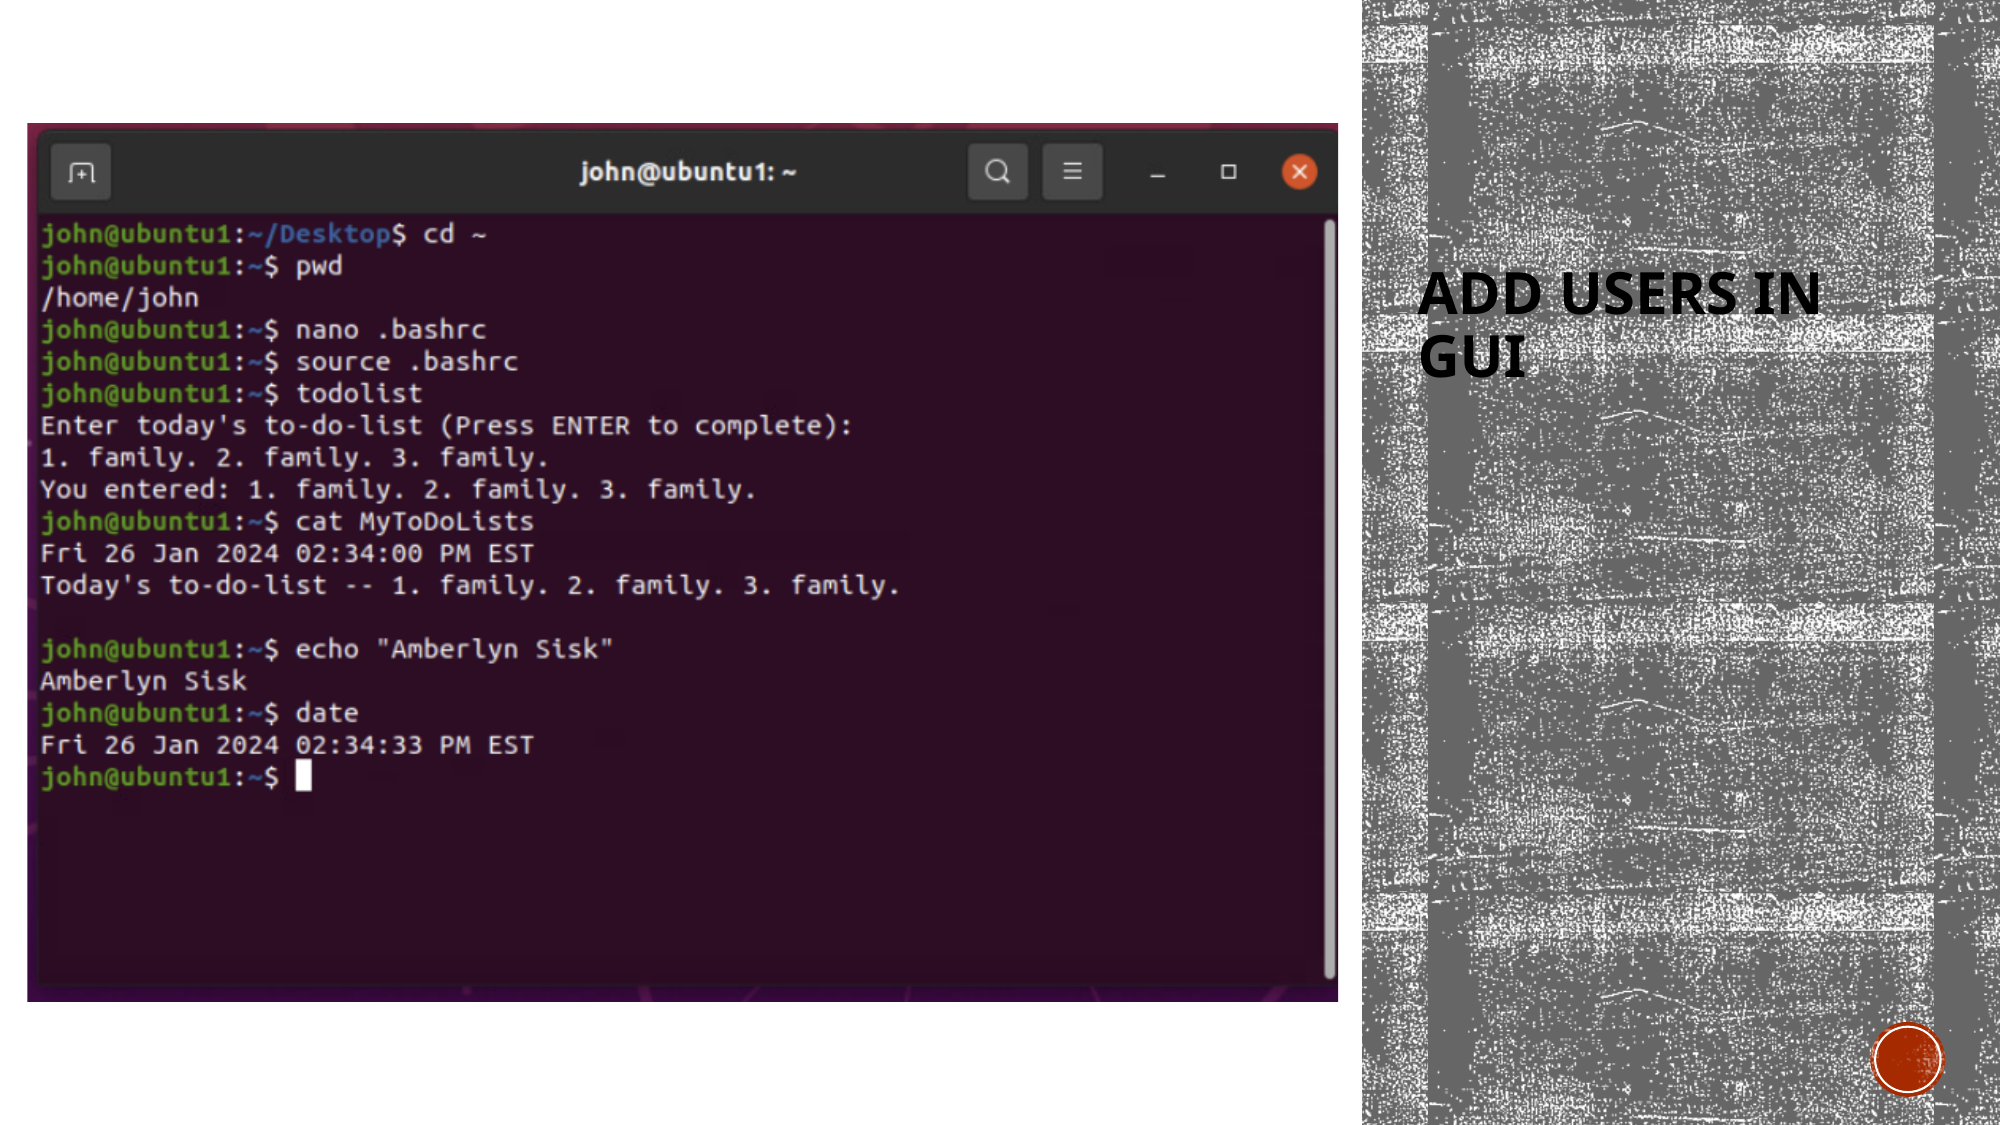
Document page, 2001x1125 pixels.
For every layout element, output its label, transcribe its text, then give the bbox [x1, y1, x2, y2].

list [31, 127, 1335, 999]
title Add users in GUI [1402, 112, 1928, 398]
